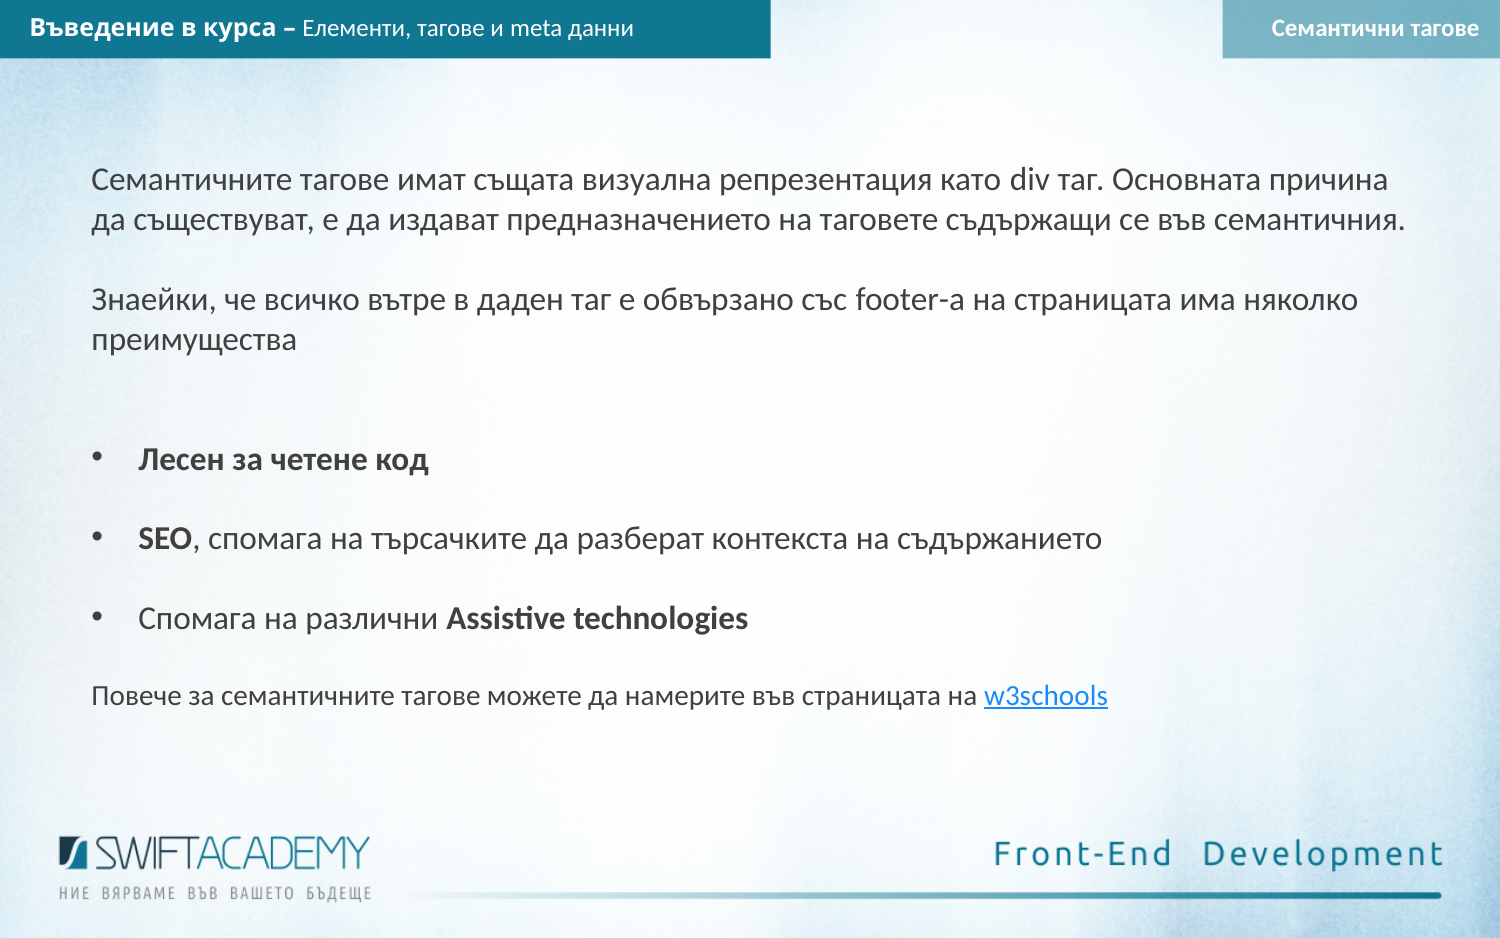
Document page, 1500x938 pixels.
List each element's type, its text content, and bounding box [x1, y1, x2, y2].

text_box [0, 0, 772, 59]
picture [0, 0, 1500, 938]
text_box Въведение в курса – Елементи, тагове и meta данни [14, 4, 786, 49]
text_box Семантични тагове [1222, 4, 1495, 49]
text_box Семантичните тагове имат същата визуална репрезентация като div таг. Основната причина да съществуват, е да издават предназначението на таговете съдържащи се във семантичния. Знаейки, че всичко вътре в даден таг е обвързано със footer-а на страницата има няколко преимущества Лесен за четене код SEO, спомага на търсачките да разберат контекста на съдържанието Спомага на различни Assistive technologies Повече за семантичните тагове можете да намерите във страницата на w3schools [76, 149, 1436, 759]
text_box [1221, 0, 1500, 59]
